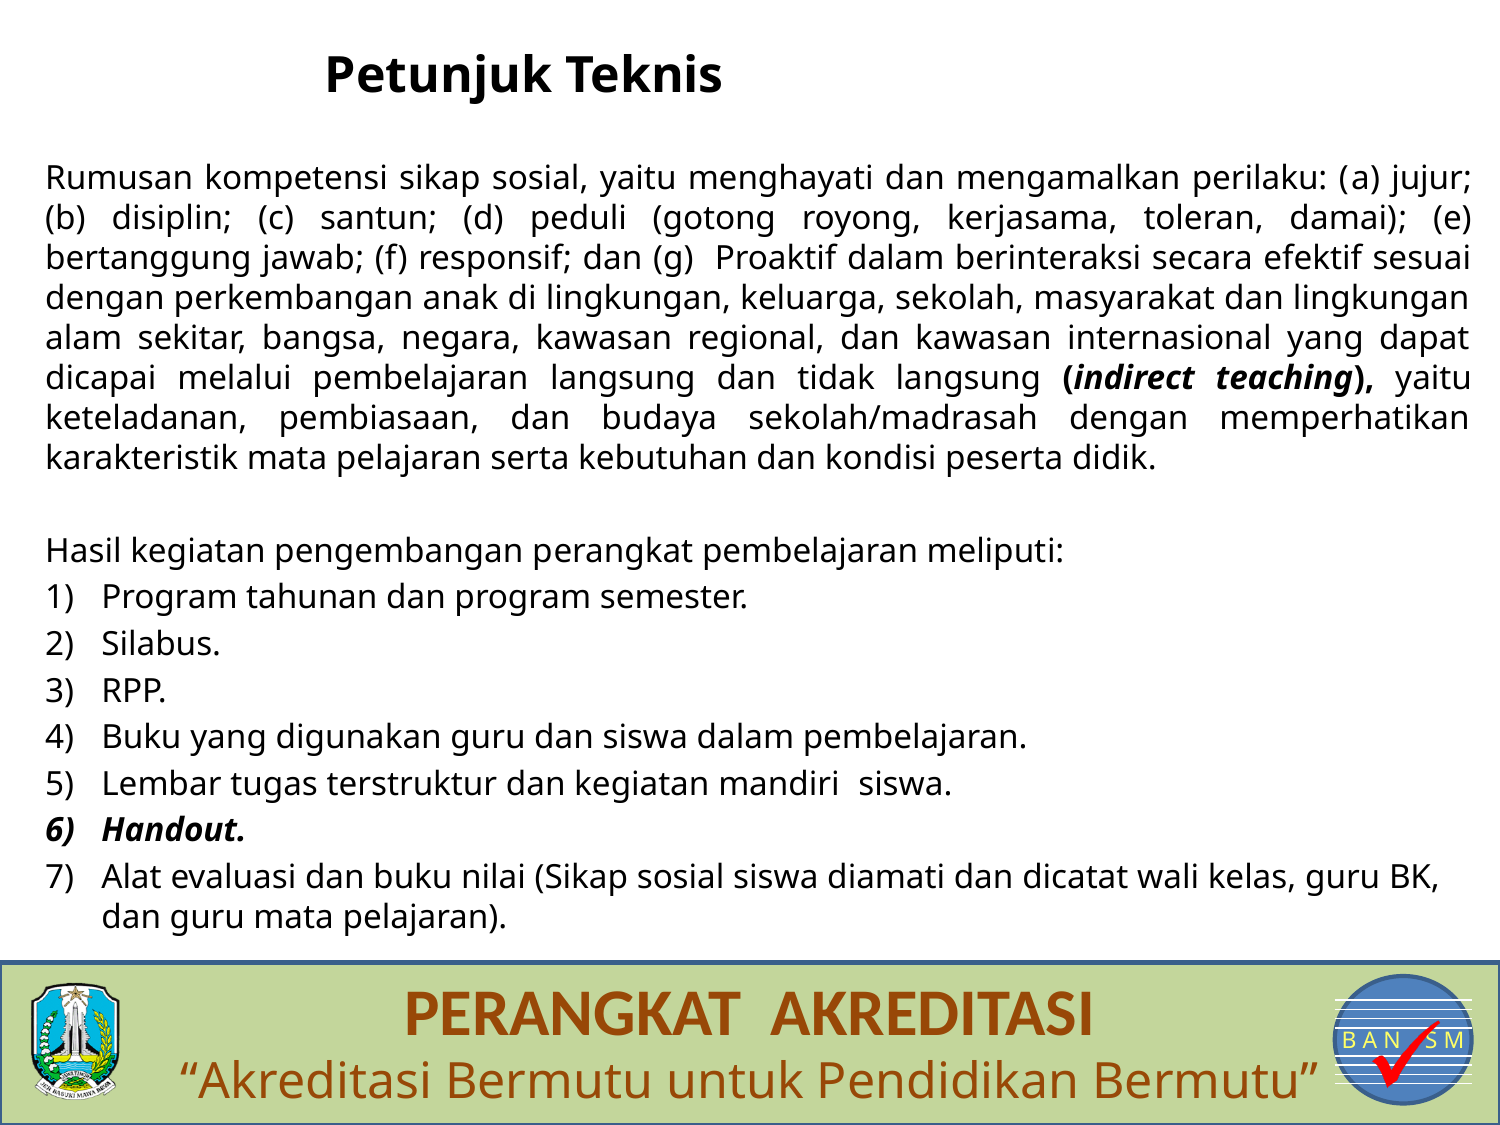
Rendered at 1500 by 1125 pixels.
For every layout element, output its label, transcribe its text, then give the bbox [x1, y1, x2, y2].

title Petunjuk Teknis [0, 24, 1212, 120]
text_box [0, 962, 1500, 1125]
subtitle Rumusan kompetensi sikap sosial, yaitu menghayati dan mengamalkan perilaku: (a) jujur; (b) disiplin; (c) santun; (d) peduli (gotong royong, kerjasama, toleran, damai); (e) bertanggung jawab; (f) responsif; dan (g) Proaktif dalam berinteraksi secara efektif sesuai dengan perkembangan anak di lingkungan, keluarga, sekolah, masyarakat dan lingkungan alam sekitar, bangsa, negara, kawasan regional, dan kawasan internasional yang dapat dicapai melalui pembelajaran langsung dan tidak langsung (indirect teaching), yaitu keteladanan, pembiasaan, dan budaya sekolah/madrasah dengan memperhatikan karakteristik mata pelajaran serta kebutuhan dan kondisi peserta didik. Hasil kegiatan pengembangan perangkat pembelajaran meliputi: Program tahunan dan program semester. Silabus. RPP. Buku yang digunakan guru dan siswa dalam pembelajaran. Lembar tugas terstruktur dan kegiatan mandiri siswa. Handout. Alat evaluasi dan buku nilai (Sikap sosial siswa diamati dan dicatat wali kelas, guru BK, dan guru mata pelajaran). [30, 148, 1487, 960]
